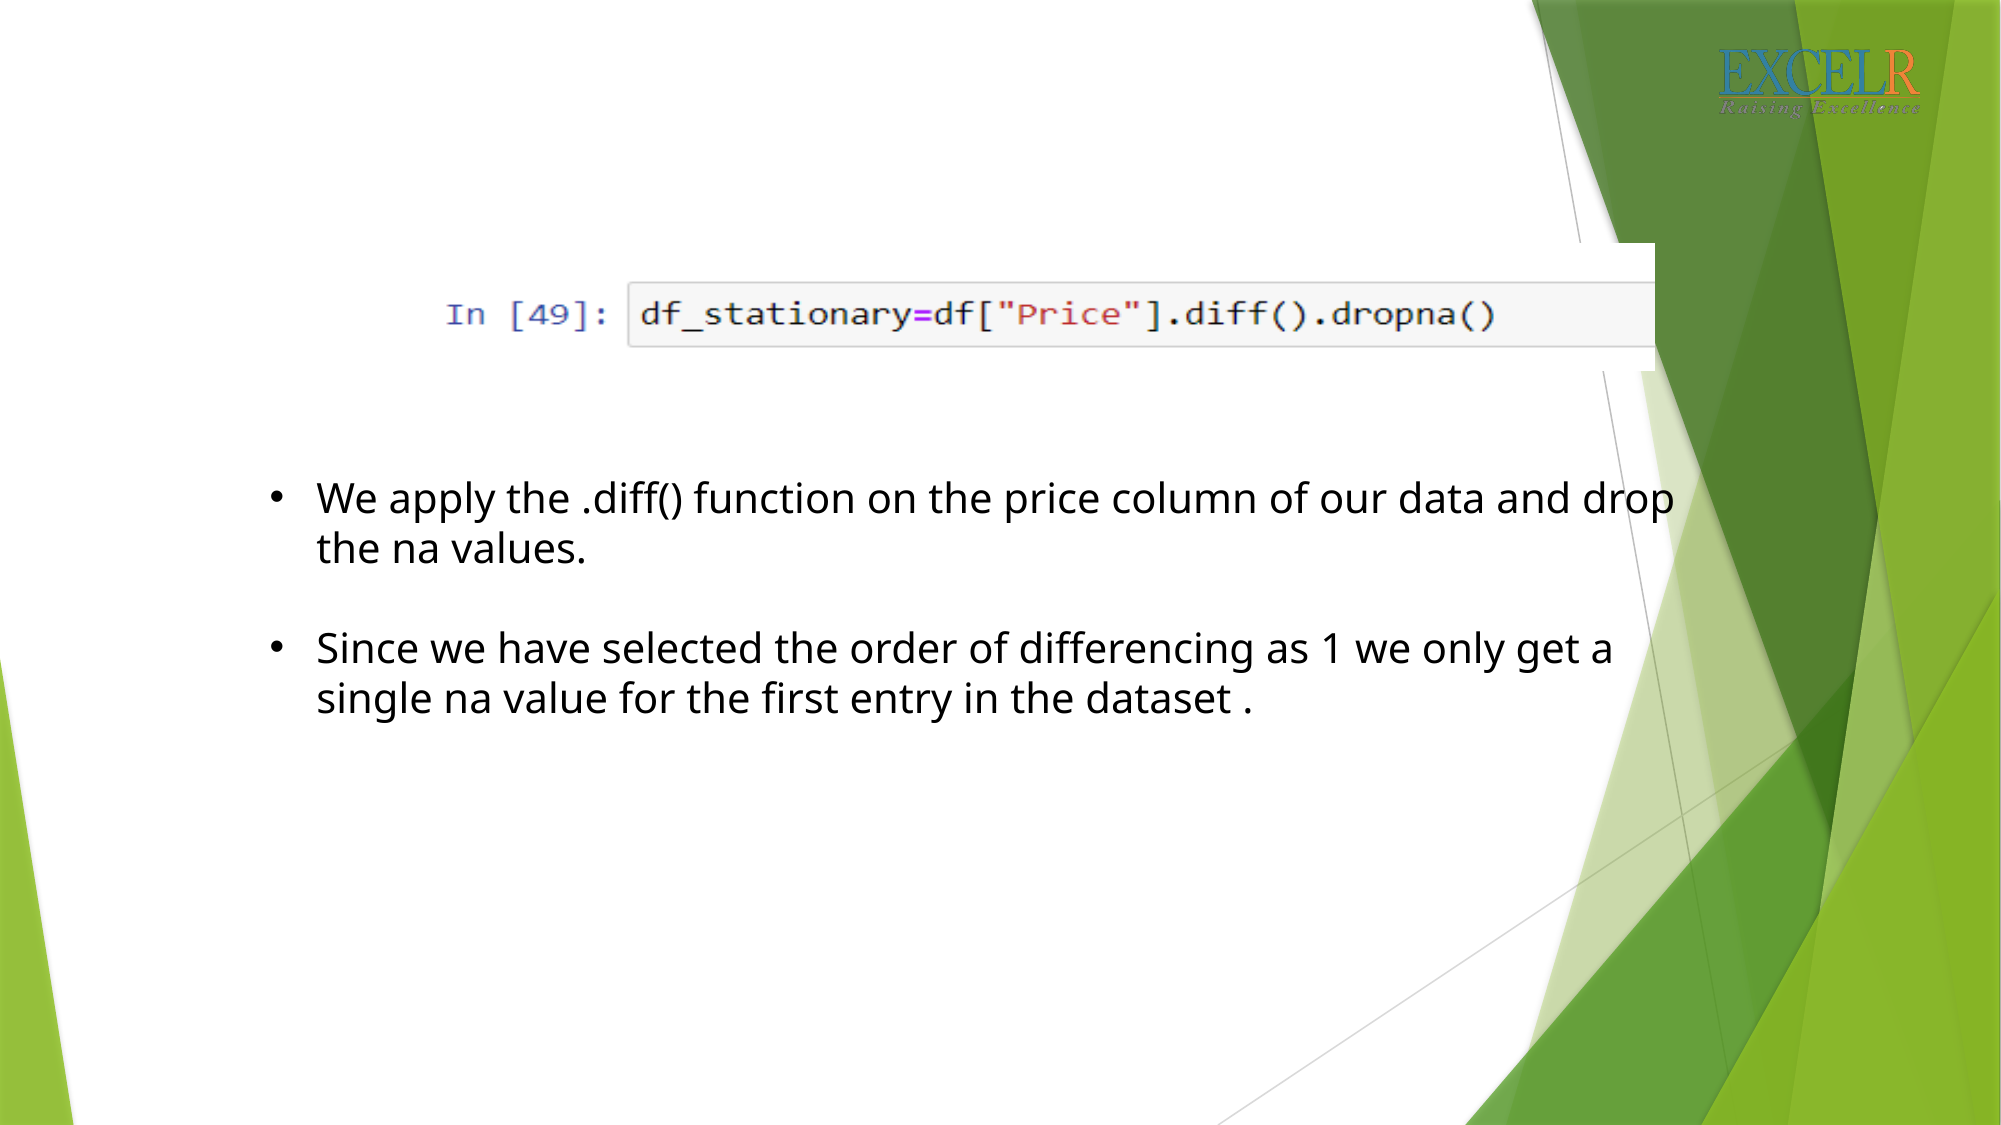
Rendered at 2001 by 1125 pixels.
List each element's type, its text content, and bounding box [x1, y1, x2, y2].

picture [344, 243, 1656, 371]
text_box We apply the .diff() function on the price column of our data and drop the na values. Since we have selected the order of differencing as 1 we only get a single na value for the first entry in the dataset . [254, 464, 1746, 729]
picture [1719, 49, 1920, 119]
